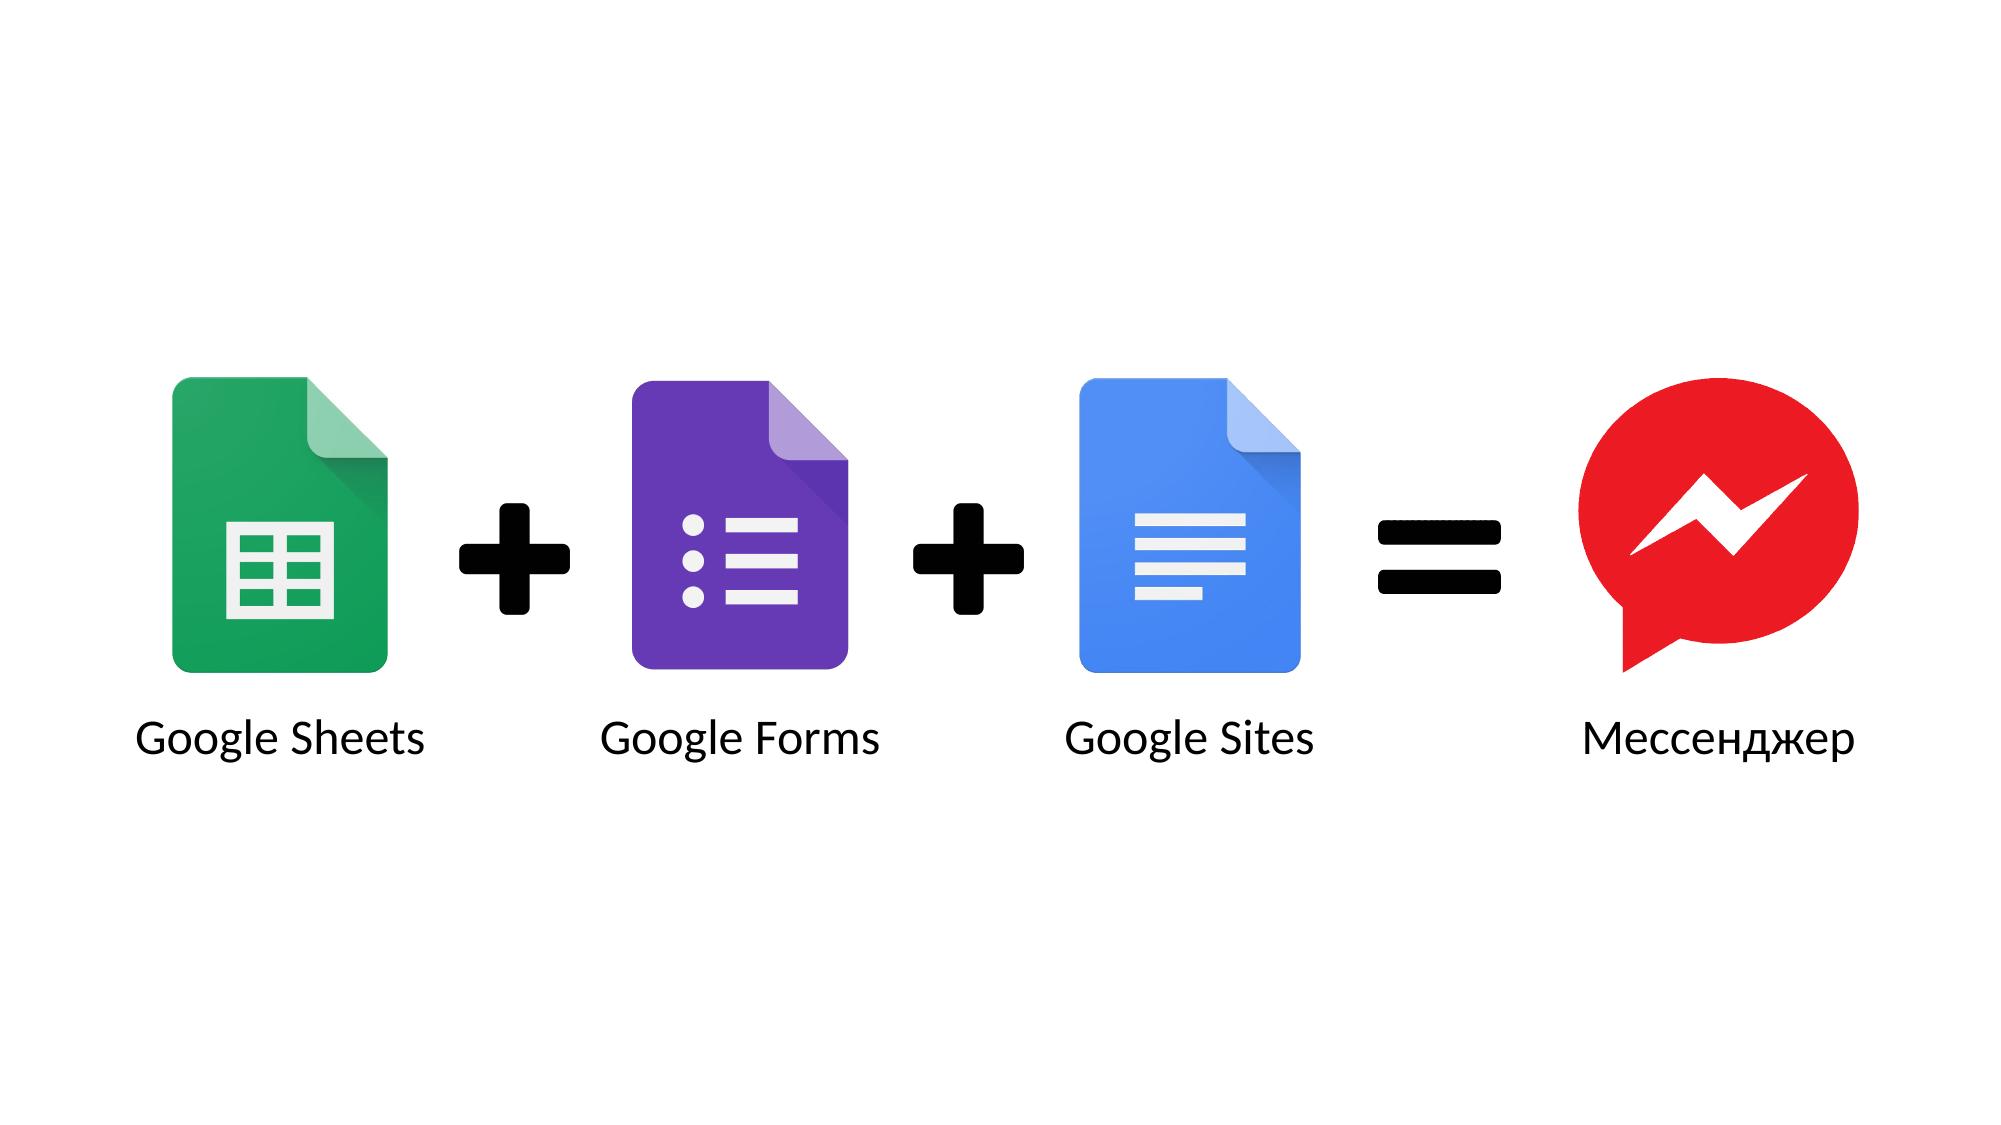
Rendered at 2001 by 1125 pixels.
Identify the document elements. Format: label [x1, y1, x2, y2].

text_box [107, 352, 1879, 773]
